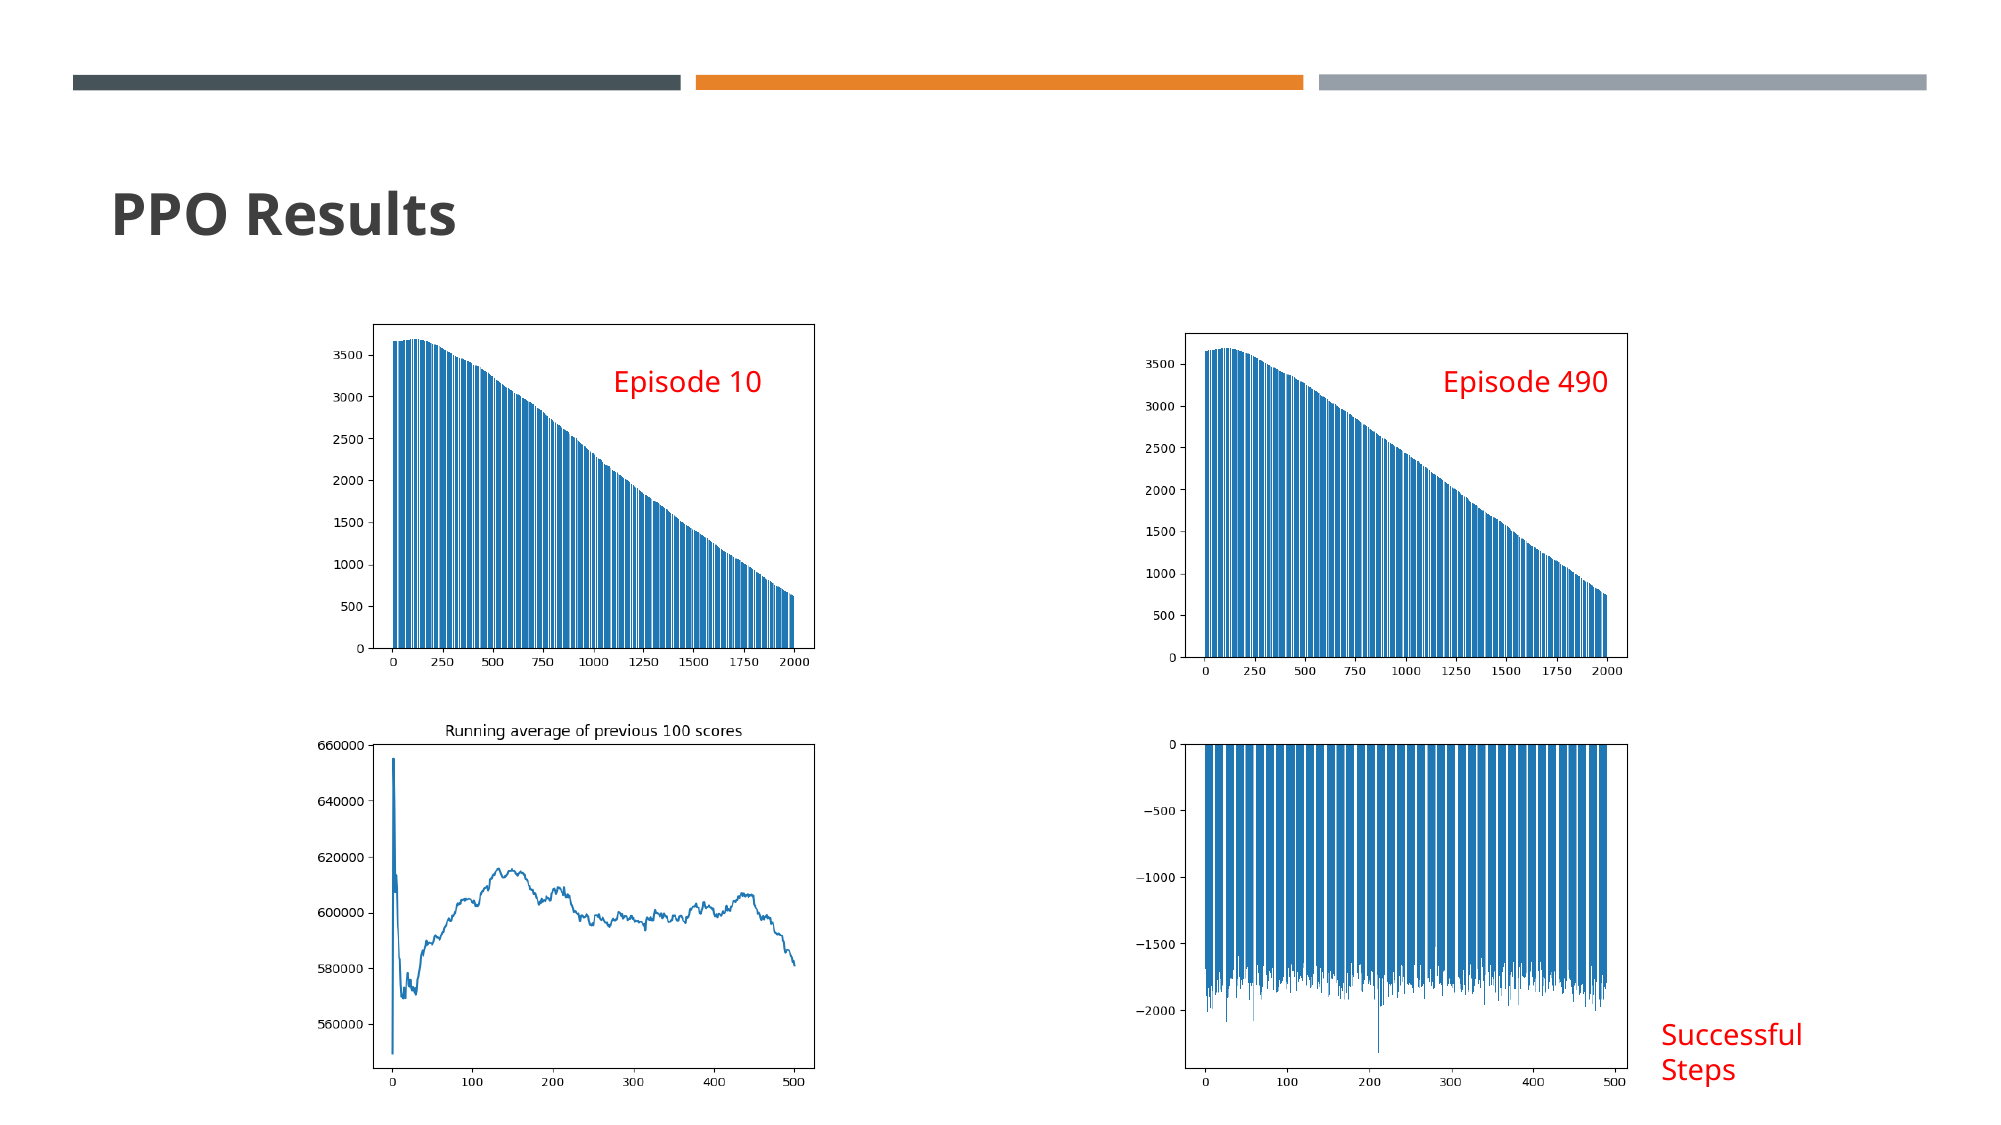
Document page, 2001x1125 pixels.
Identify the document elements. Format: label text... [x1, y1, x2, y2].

title PPO Results [95, 115, 1905, 311]
text_box Successful Steps [1689, 1001, 1851, 1102]
picture [300, 272, 872, 1114]
picture [1113, 282, 1684, 1114]
